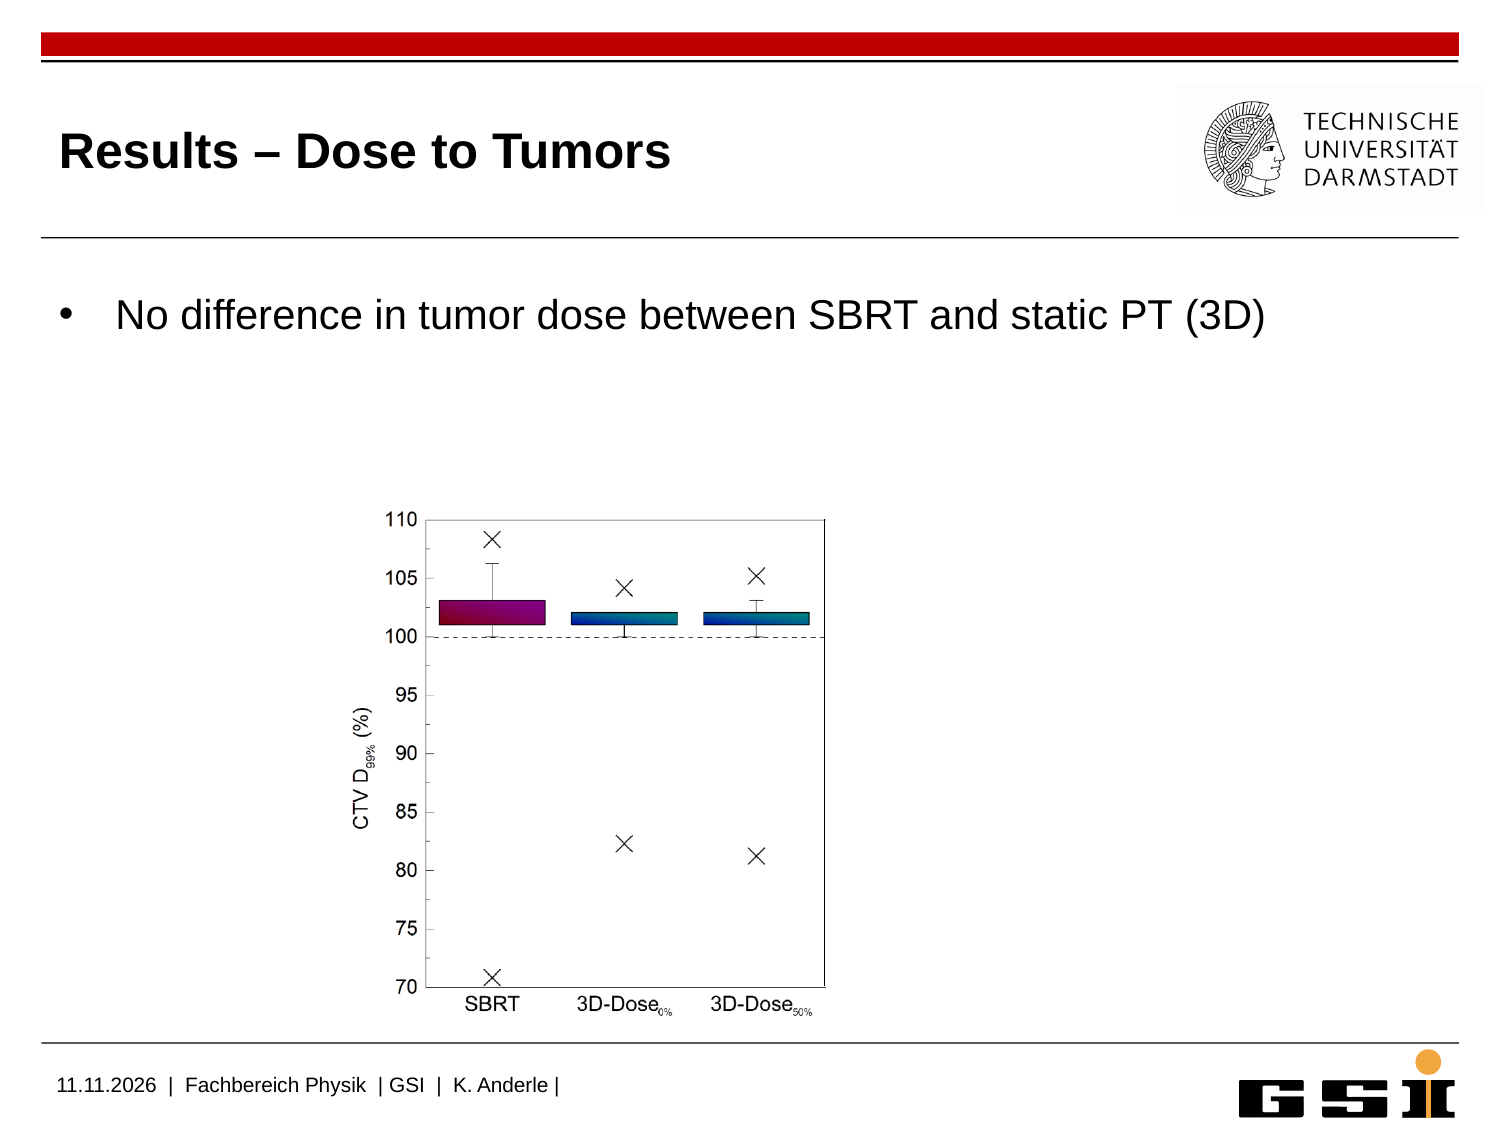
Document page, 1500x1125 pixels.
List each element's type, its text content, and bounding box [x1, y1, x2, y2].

picture [348, 503, 1126, 1036]
picture [1175, 84, 1483, 214]
title Results – Dose to Tumors [58, 79, 1149, 218]
list No difference in tumor dose between SBRT and static PT (3D) [58, 265, 1412, 1001]
